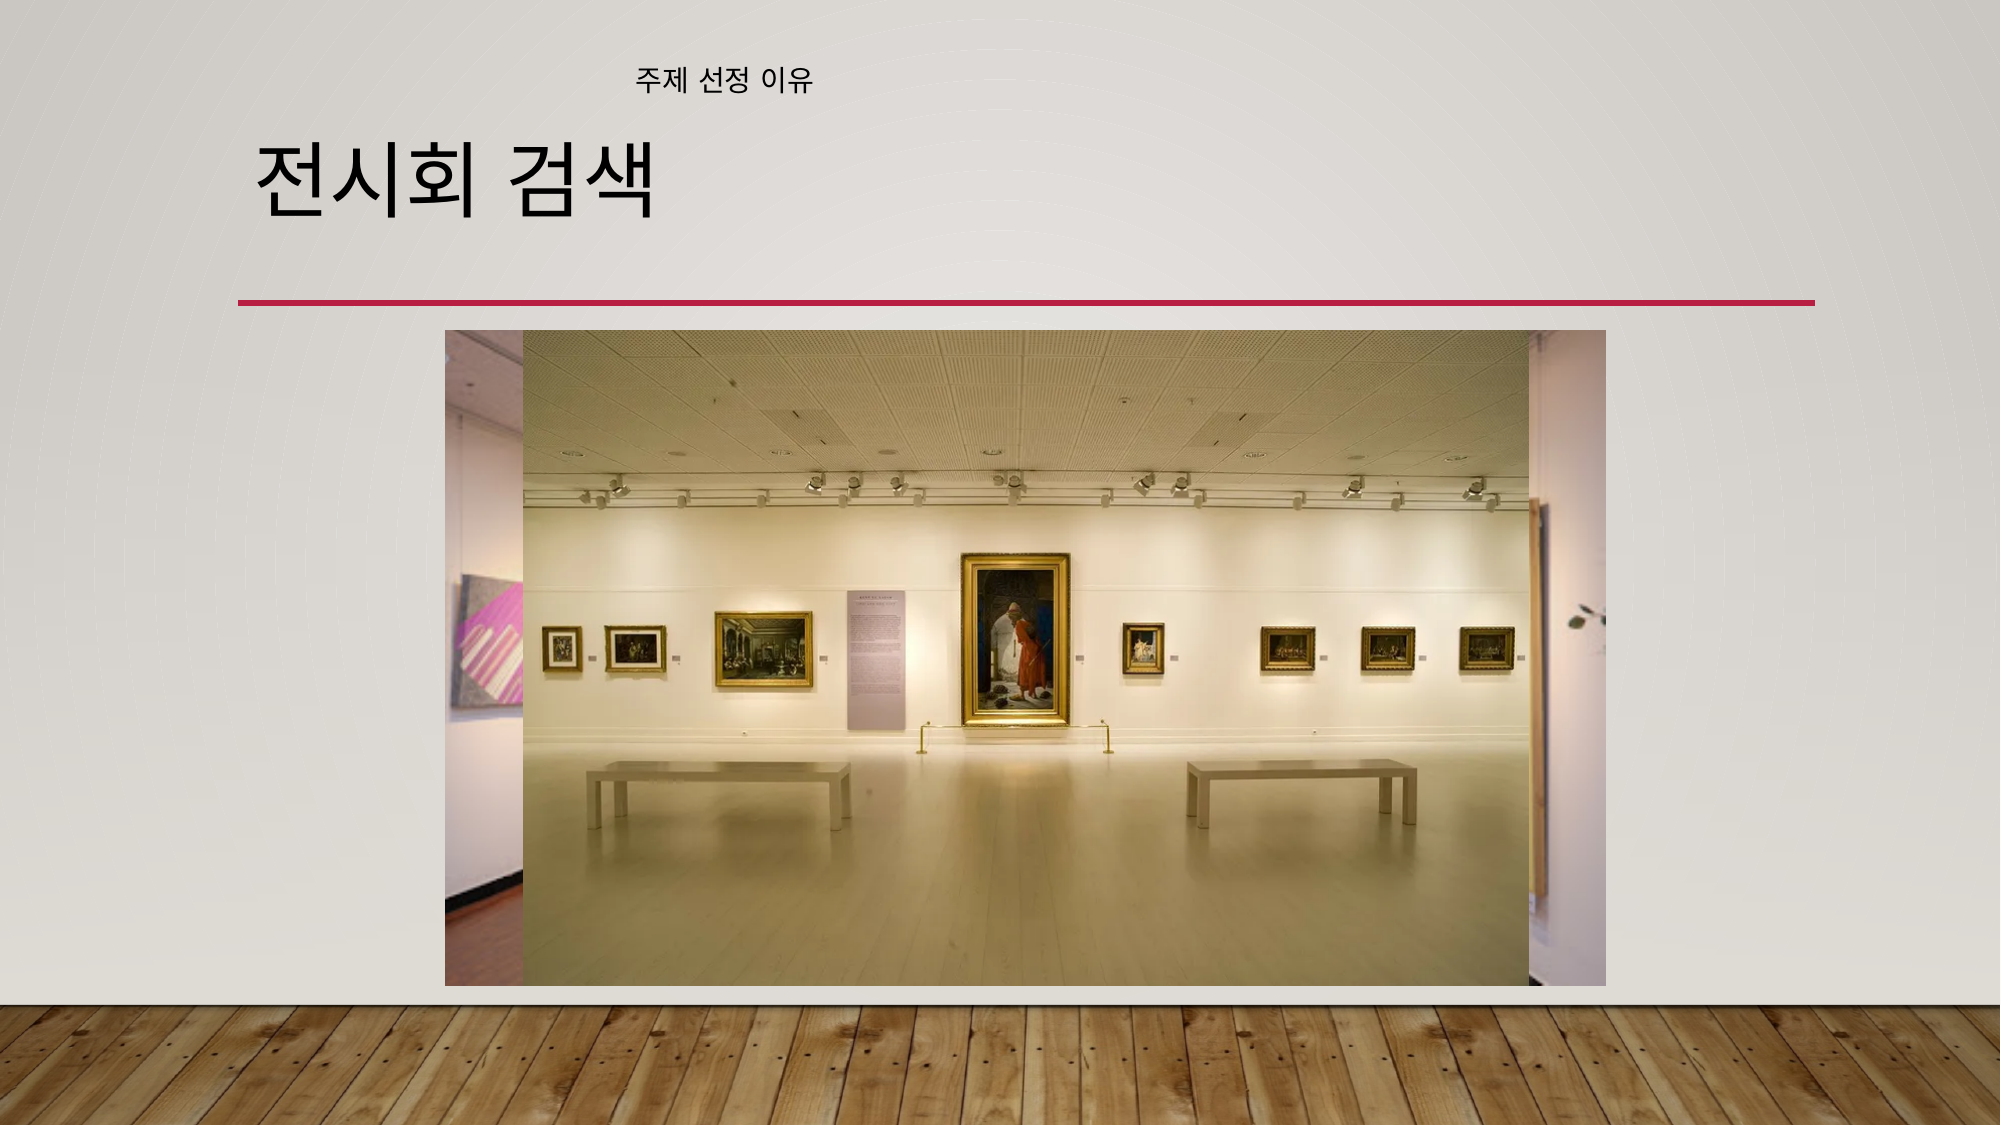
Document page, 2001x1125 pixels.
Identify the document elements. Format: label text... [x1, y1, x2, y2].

footer 주제 선정 이유 [238, 54, 1213, 105]
picture [445, 330, 1607, 986]
picture [0, 1005, 2000, 1125]
title 전시회 검색 [238, 131, 1814, 305]
